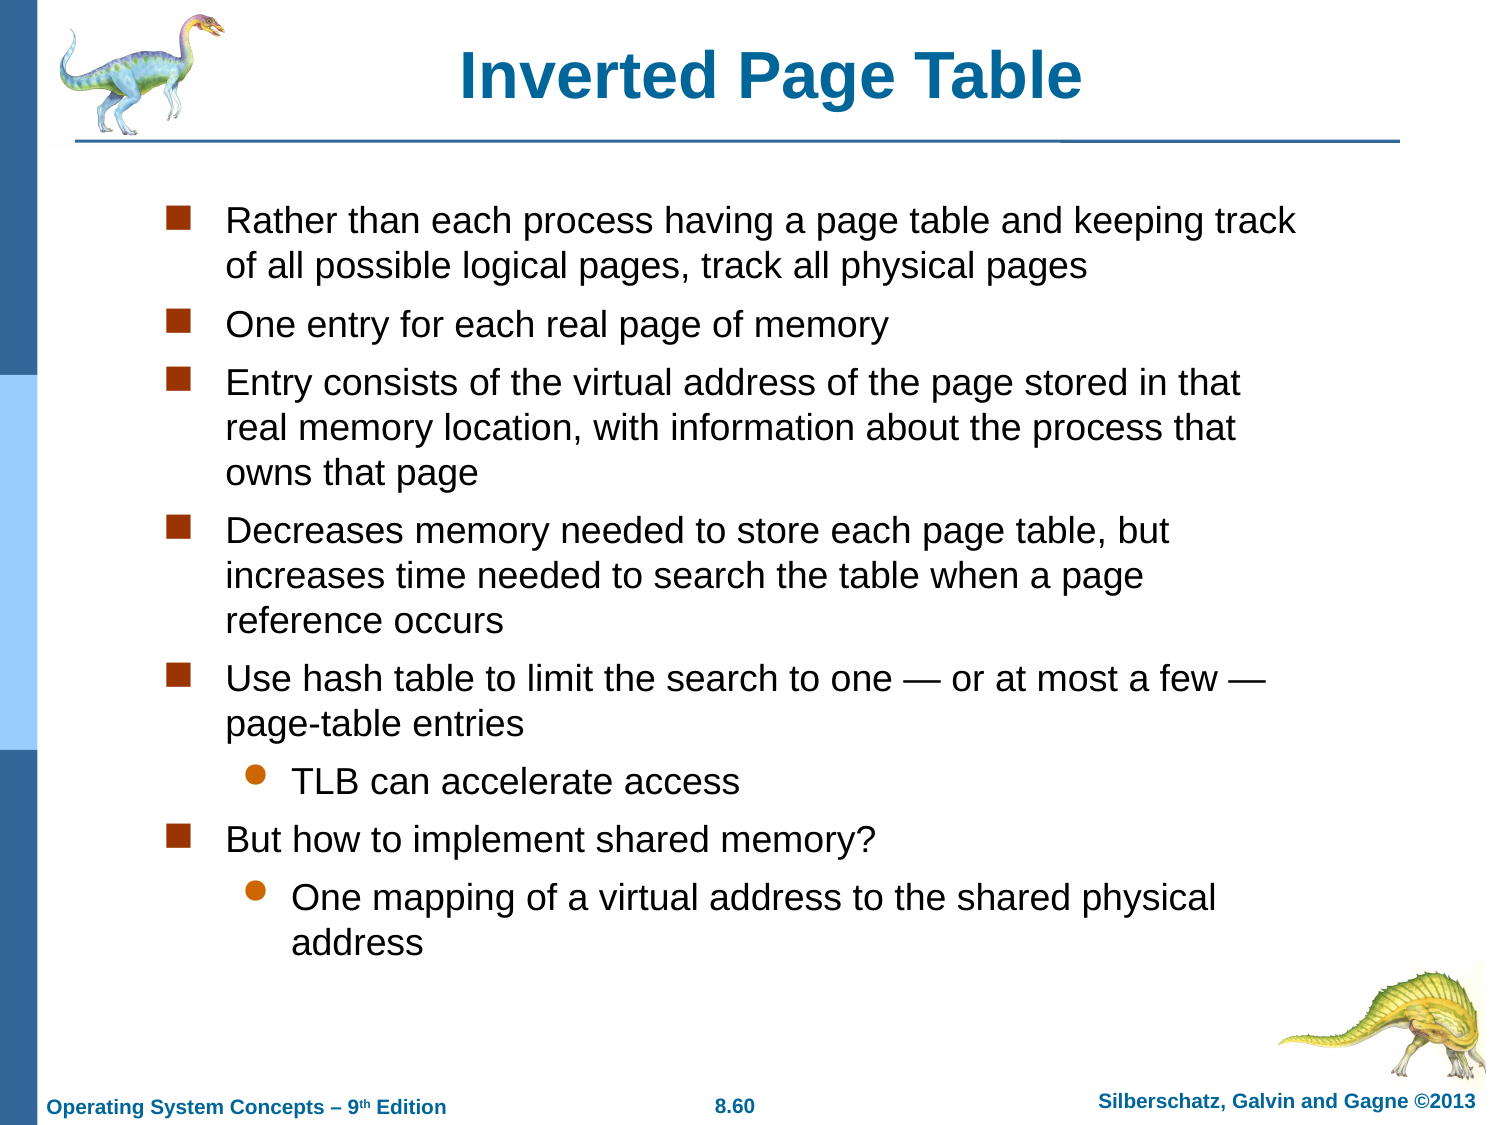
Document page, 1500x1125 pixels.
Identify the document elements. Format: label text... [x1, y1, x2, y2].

title Inverted Page Table [119, 24, 1425, 120]
picture [1275, 959, 1486, 1090]
list Rather than each process having a page table and keeping track of all possible logical pages, track all physical pages One entry for each real page of memory Entry consists of the virtual address of the page stored in that real memory location, with information about the process that owns that page Decreases memory needed to store each page table, but increases time needed to search the table when a page reference occurs Use hash table to limit the search to one — or at most a few — page-table entries TLB can accelerate access But how to implement shared memory? One mapping of a virtual address to the shared physical address [154, 189, 1315, 976]
picture [46, 0, 243, 149]
